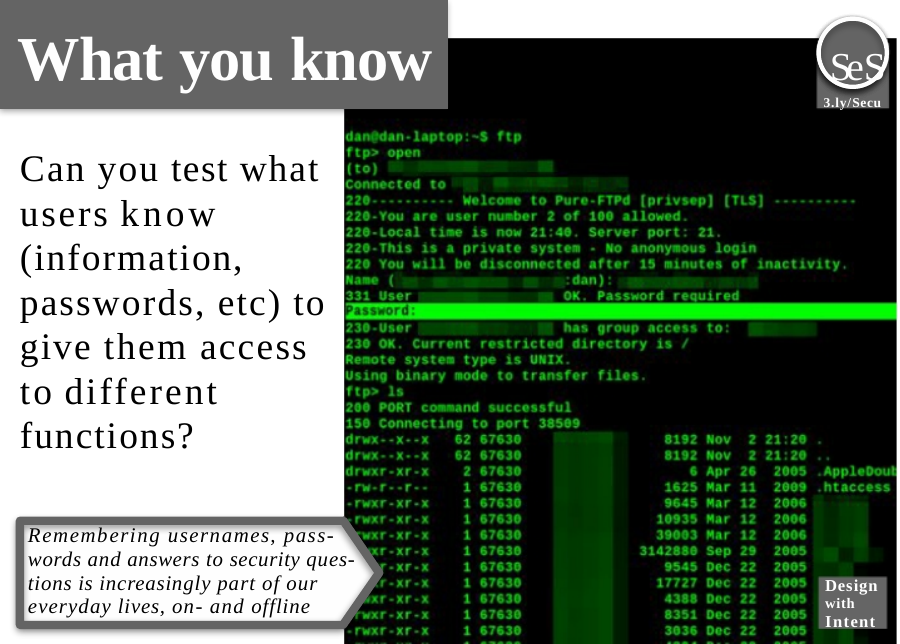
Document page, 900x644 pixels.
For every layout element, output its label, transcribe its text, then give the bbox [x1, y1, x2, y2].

text_box [832, 16, 874, 23]
text_box SeS 3.ly/Secu [823, 23, 888, 35]
text_box [0, 0, 450, 111]
text_box What you know [17, 18, 449, 94]
text_box [17, 519, 338, 628]
text_box Can you test what users know (information, passwords, etc) to give them access to different functions? Remembering usernames, pass- words and answers to security ques- tions is increasingly part of our everyday lives, on- and offline [19, 146, 338, 619]
picture [343, 37, 898, 644]
